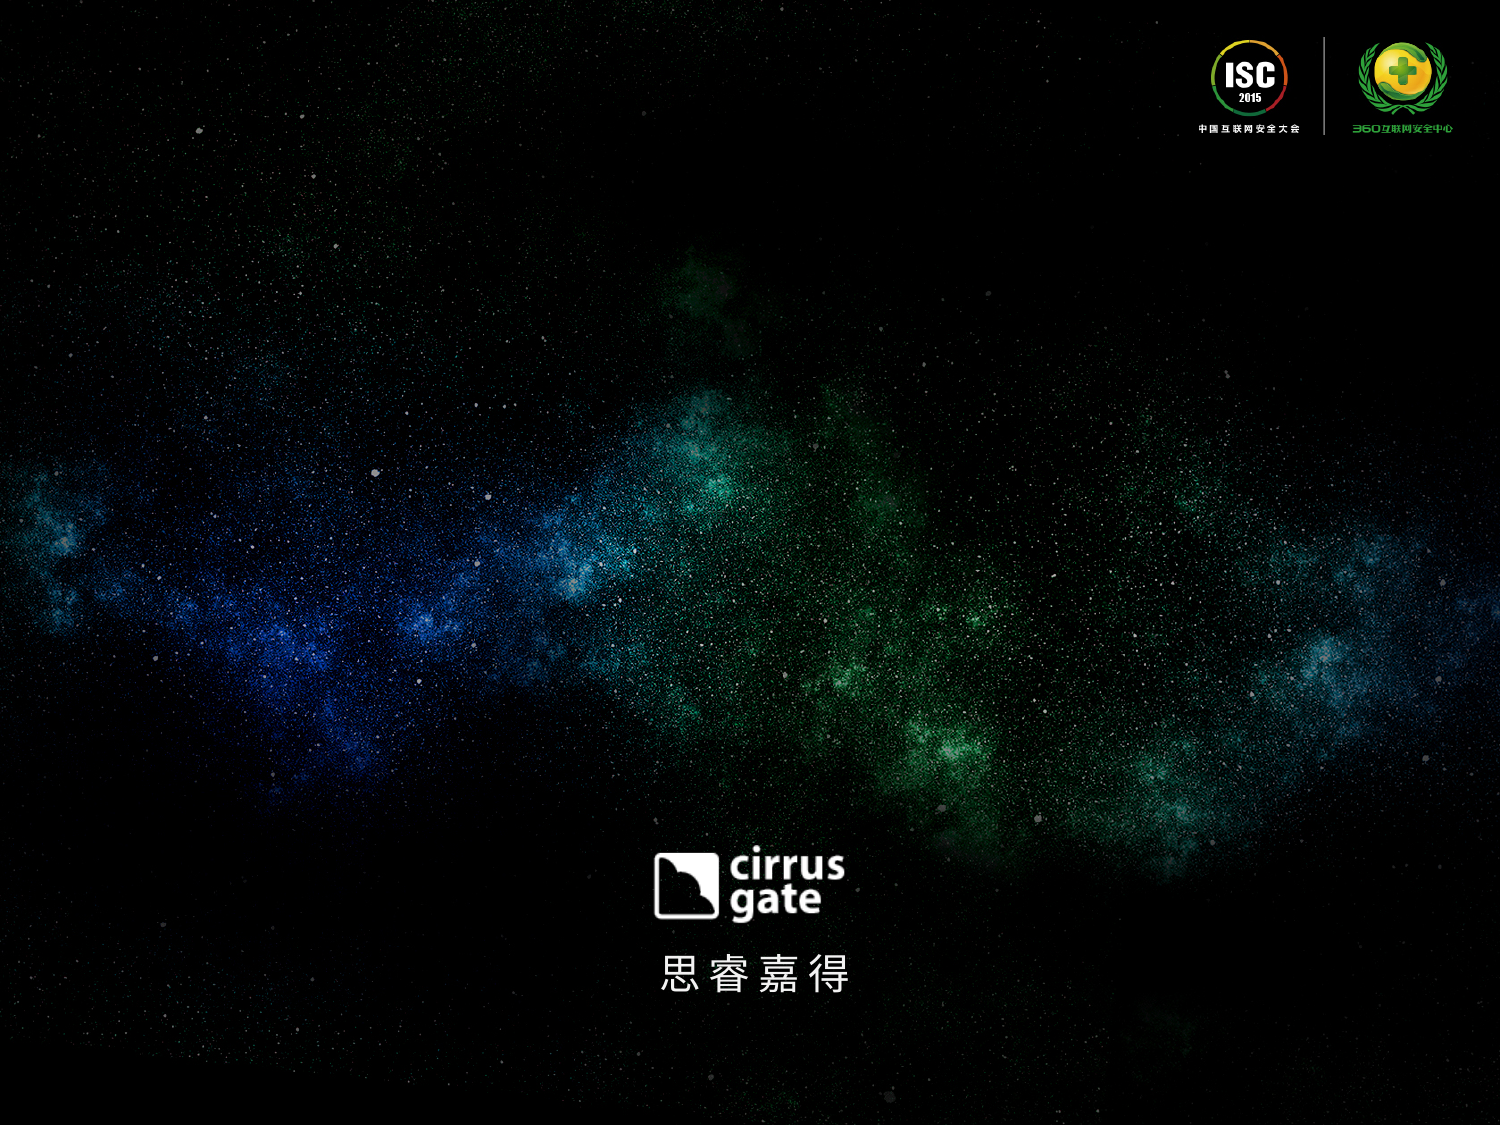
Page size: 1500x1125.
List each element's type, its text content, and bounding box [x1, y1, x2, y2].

text_box 思睿嘉得 [644, 940, 866, 1006]
picture [0, 0, 1500, 1125]
